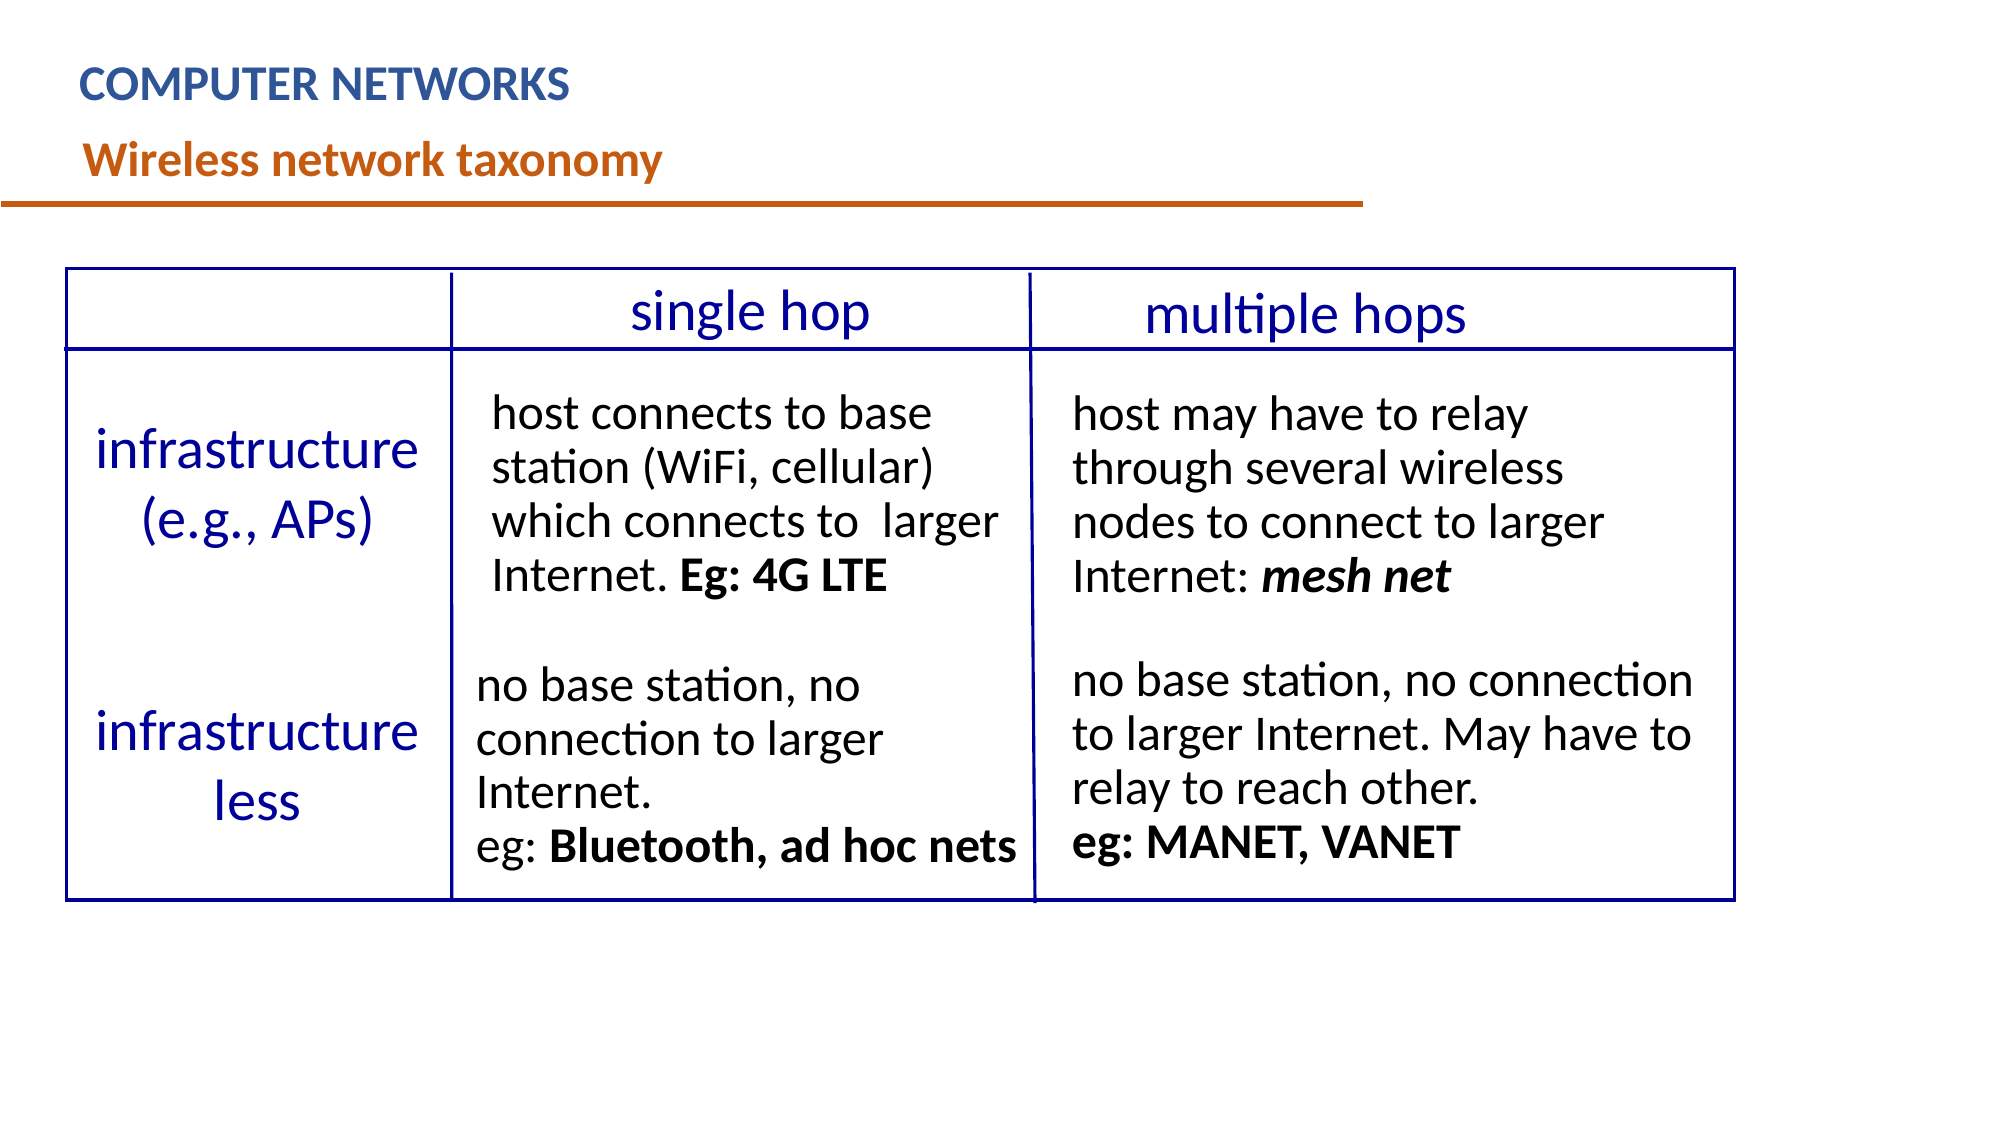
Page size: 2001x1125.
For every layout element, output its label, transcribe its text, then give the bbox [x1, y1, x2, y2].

text_box Wireless network taxonomy [67, 119, 679, 194]
text_box [66, 351, 1735, 901]
text_box COMPUTER NETWORKS [64, 43, 1295, 119]
text_box [66, 268, 1735, 347]
